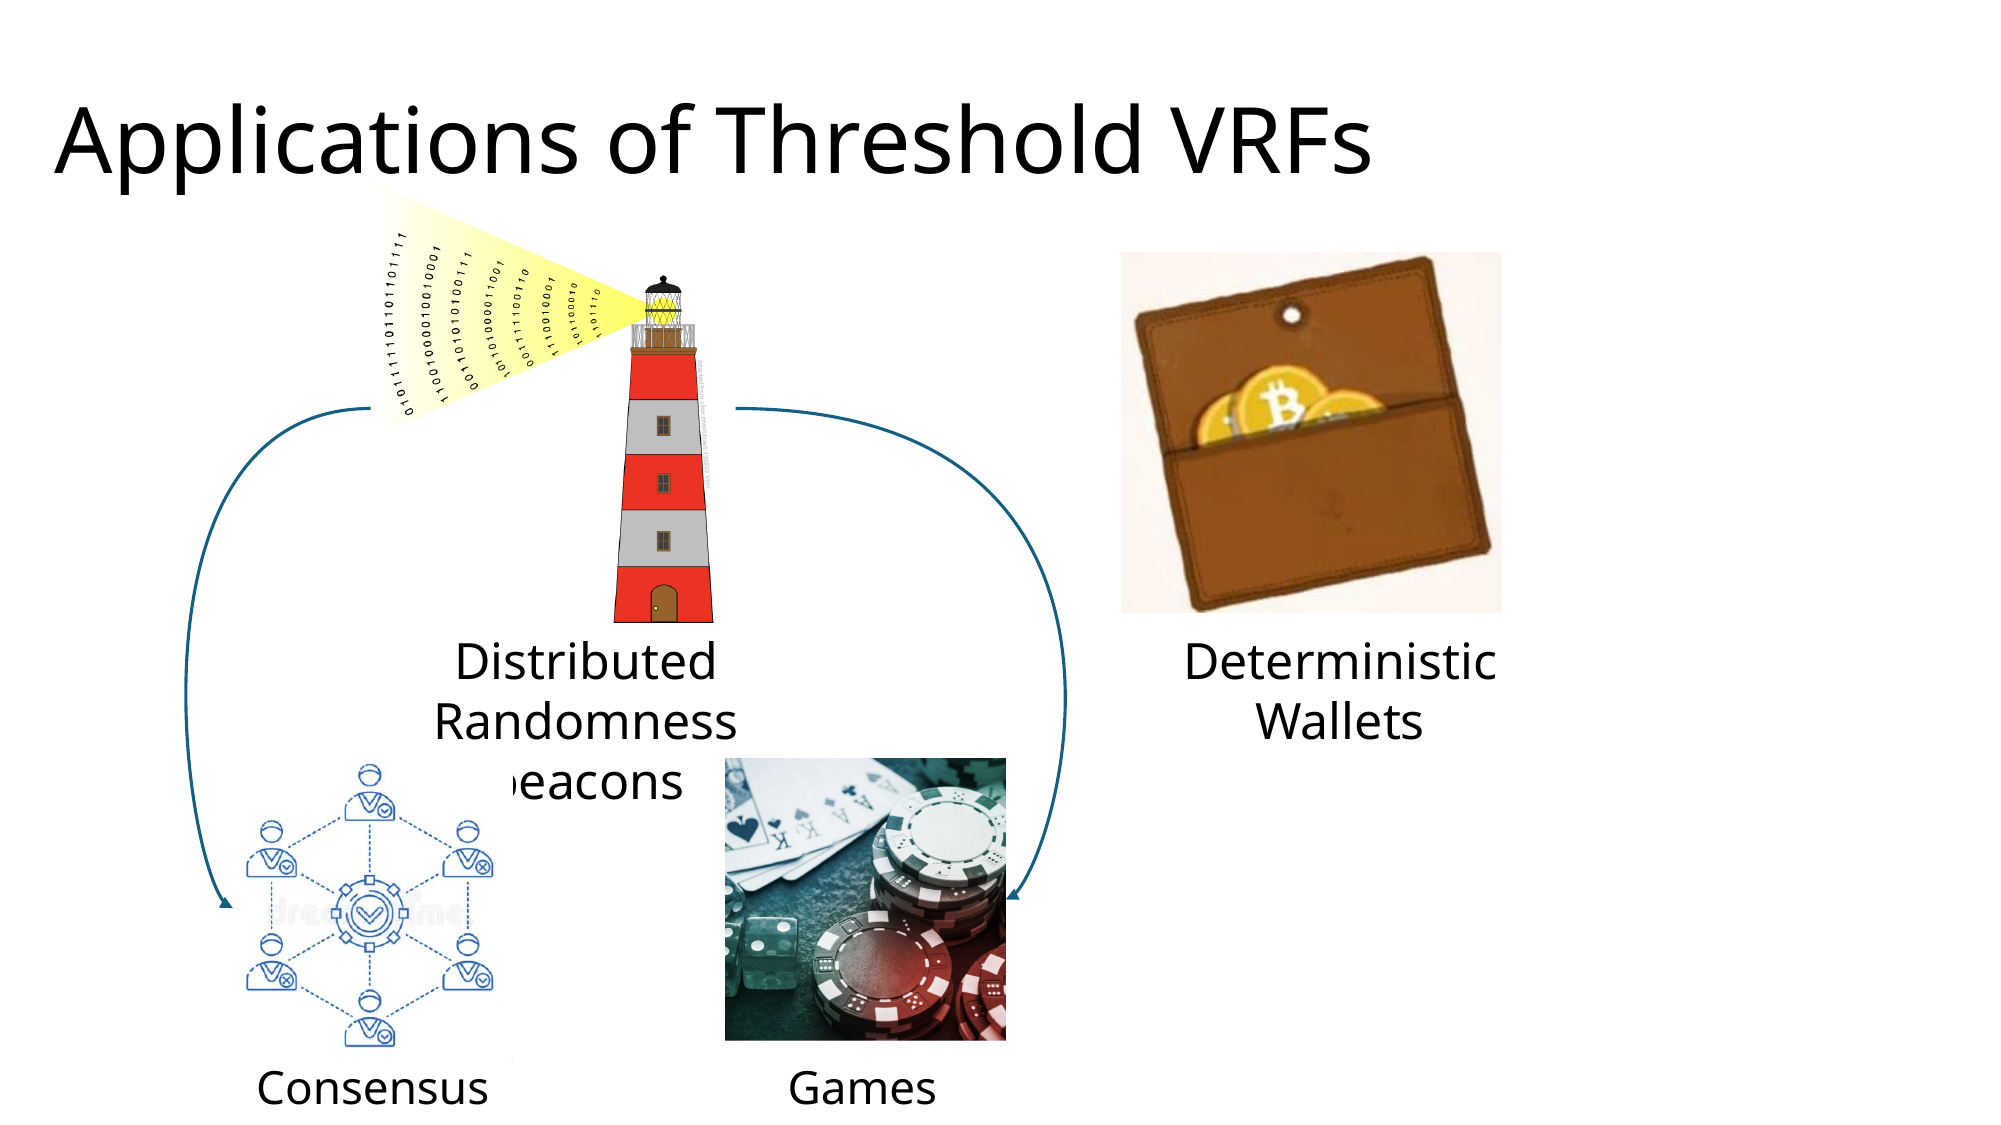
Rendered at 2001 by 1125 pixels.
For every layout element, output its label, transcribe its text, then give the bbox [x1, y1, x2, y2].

picture [232, 756, 514, 1060]
title Applications of Threshold VRFs [39, 34, 1765, 253]
text_box Consensus [190, 1051, 555, 1122]
text_box Games [680, 1051, 1045, 1122]
text_box Distributed Randomness beacons [372, 631, 735, 818]
picture [1120, 251, 1502, 613]
text_box Deterministic Wallets [1140, 622, 1541, 758]
picture [725, 758, 1007, 1041]
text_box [735, 407, 1007, 900]
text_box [232, 407, 372, 909]
picture [370, 186, 737, 631]
